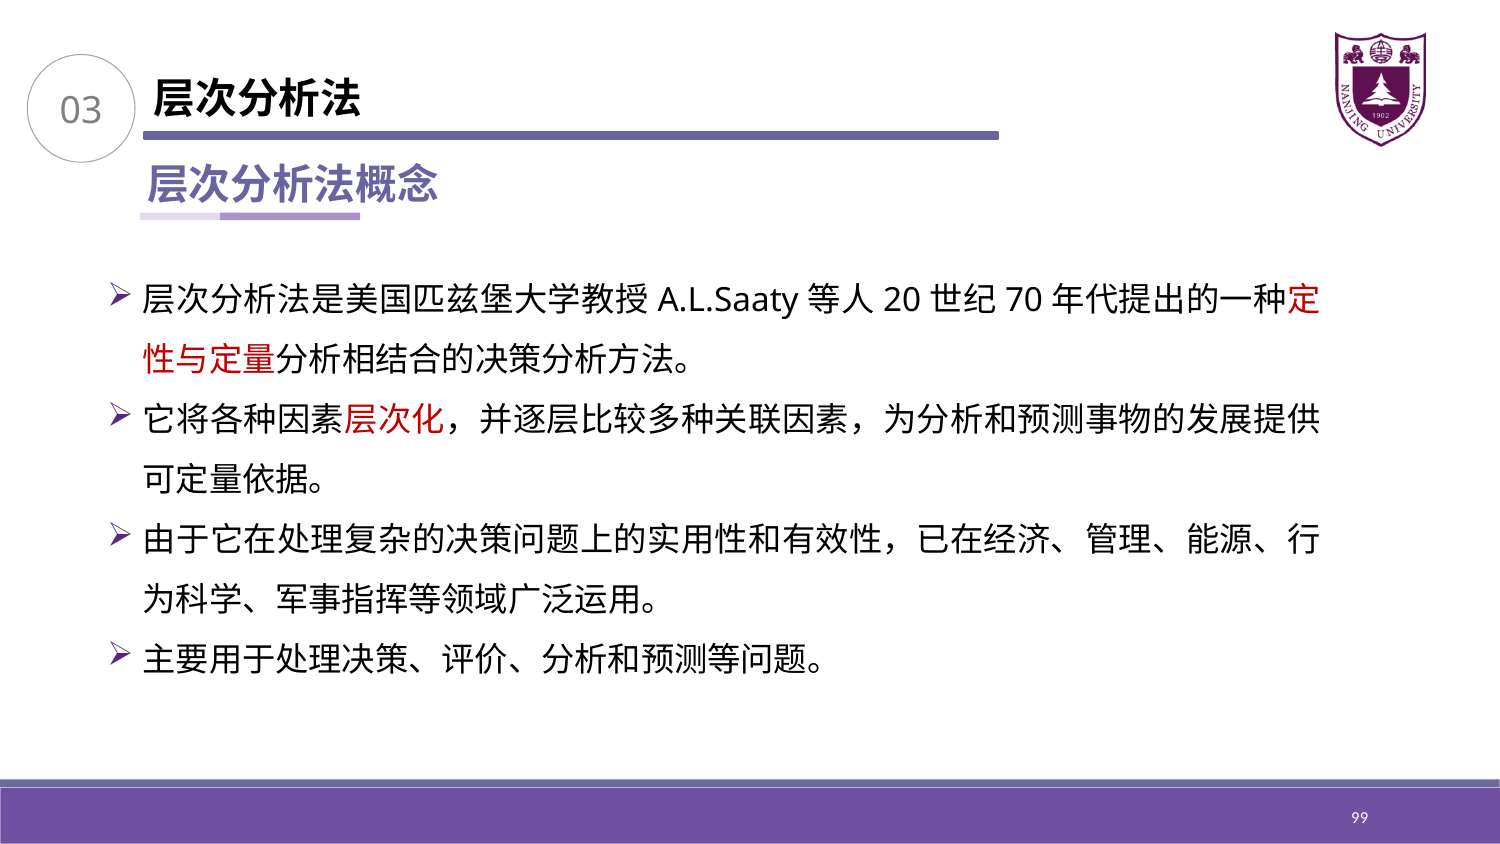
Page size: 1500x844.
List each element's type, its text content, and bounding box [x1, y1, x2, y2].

slide_number 99 [1218, 794, 1380, 840]
text_box [143, 131, 999, 140]
picture [1334, 31, 1427, 147]
text_box [139, 211, 239, 222]
text_box [219, 211, 361, 221]
text_box 层次分析法 [142, 66, 374, 128]
text_box 层次分析法概念 [132, 150, 455, 215]
text_box 层次分析法是美国匹兹堡大学教授A.L.Saaty等人20世纪70年代提出的一种定性与定量分析相结合的决策分析方法。 它将各种因素层次化，并逐层比较多种关联因素，为分析和预测事物的发展提供可定量依据。 由于它在处理复杂的决策问题上的实用性和有效性，已在经济、管理、能源、行为科学、军事指挥等领域广泛运用。 主要用于处理决策、评价、分析和预测等问题。 [85, 251, 1336, 686]
text_box 03 [25, 53, 137, 164]
